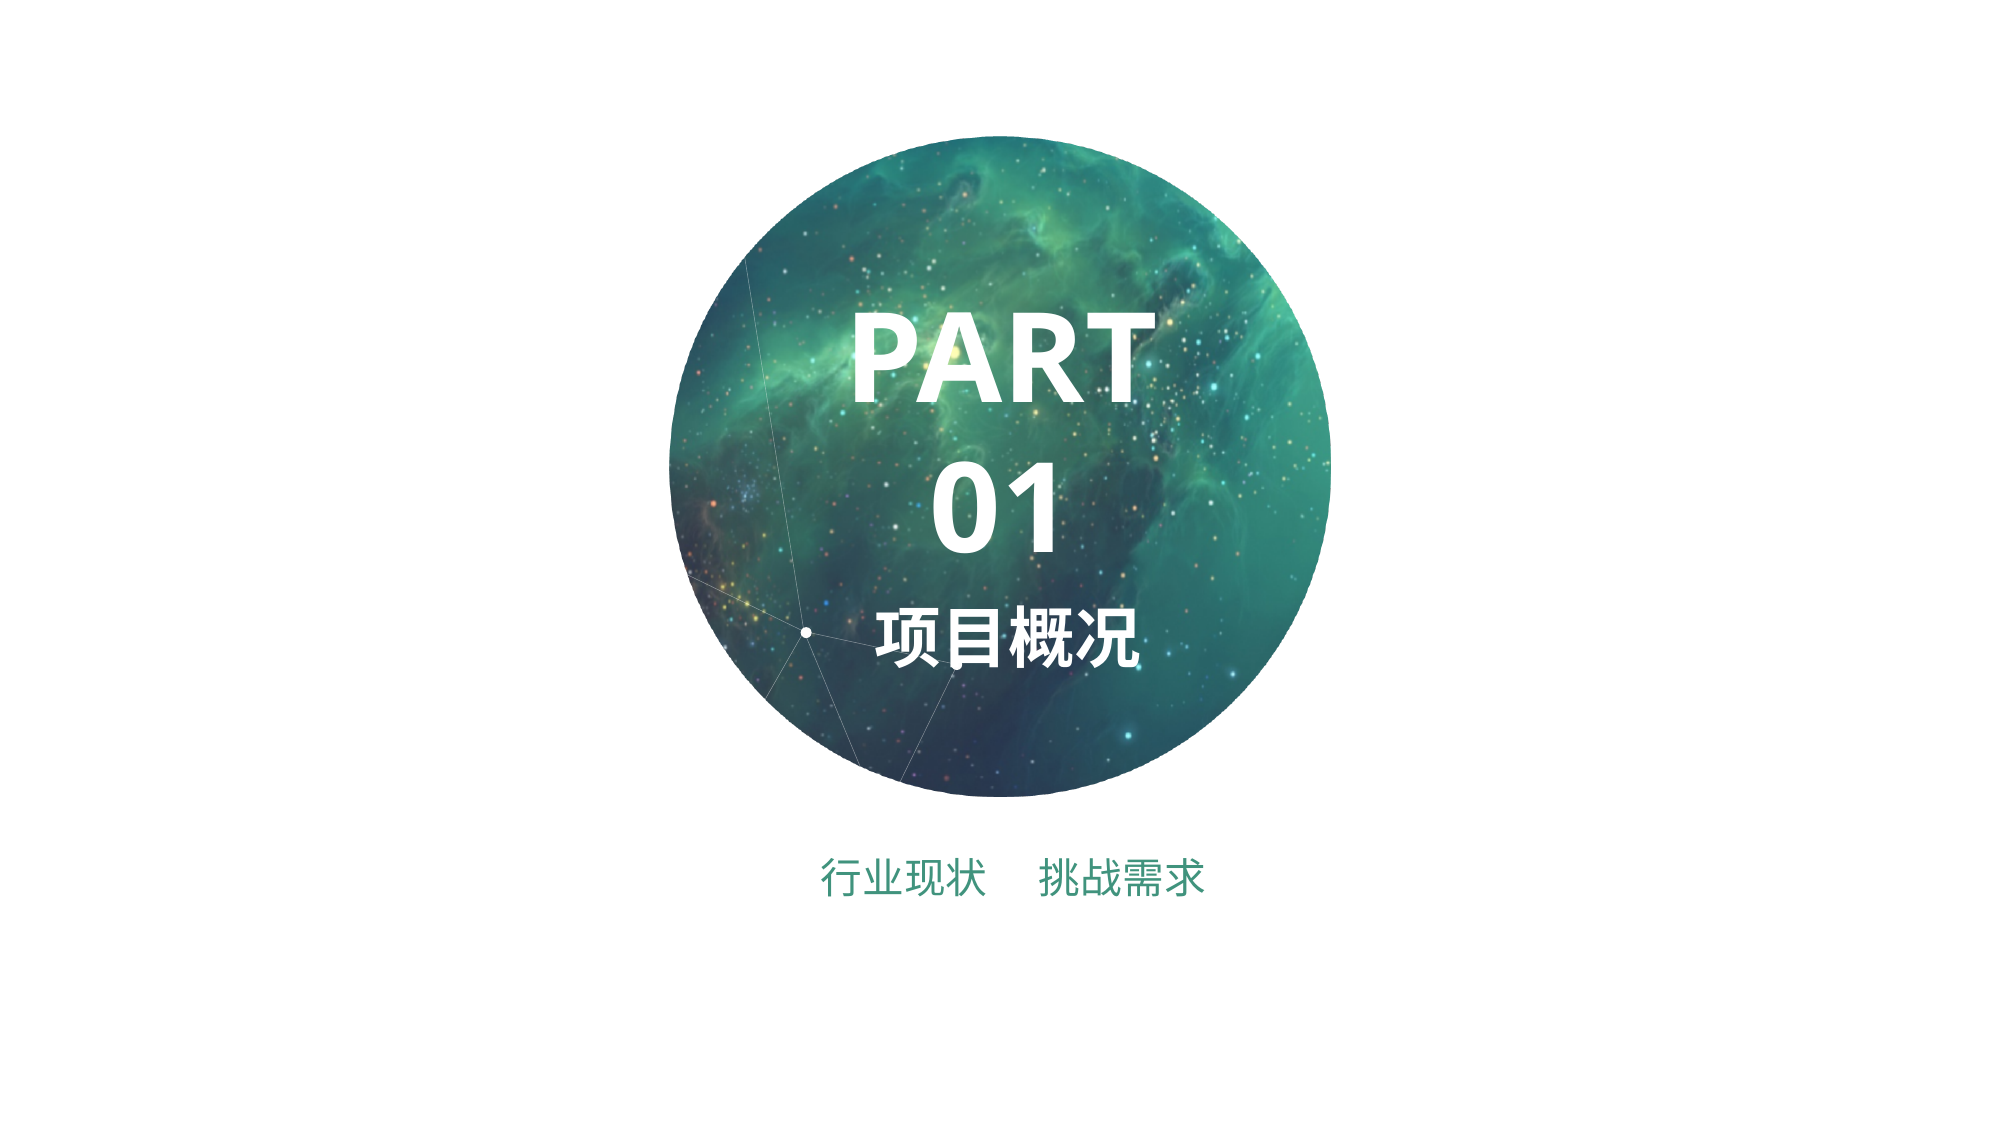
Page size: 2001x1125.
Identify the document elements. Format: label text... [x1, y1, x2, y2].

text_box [685, 256, 963, 783]
text_box 行业现状 [805, 844, 1023, 909]
text_box 挑战需求 [1023, 844, 1245, 909]
picture [669, 136, 1331, 797]
